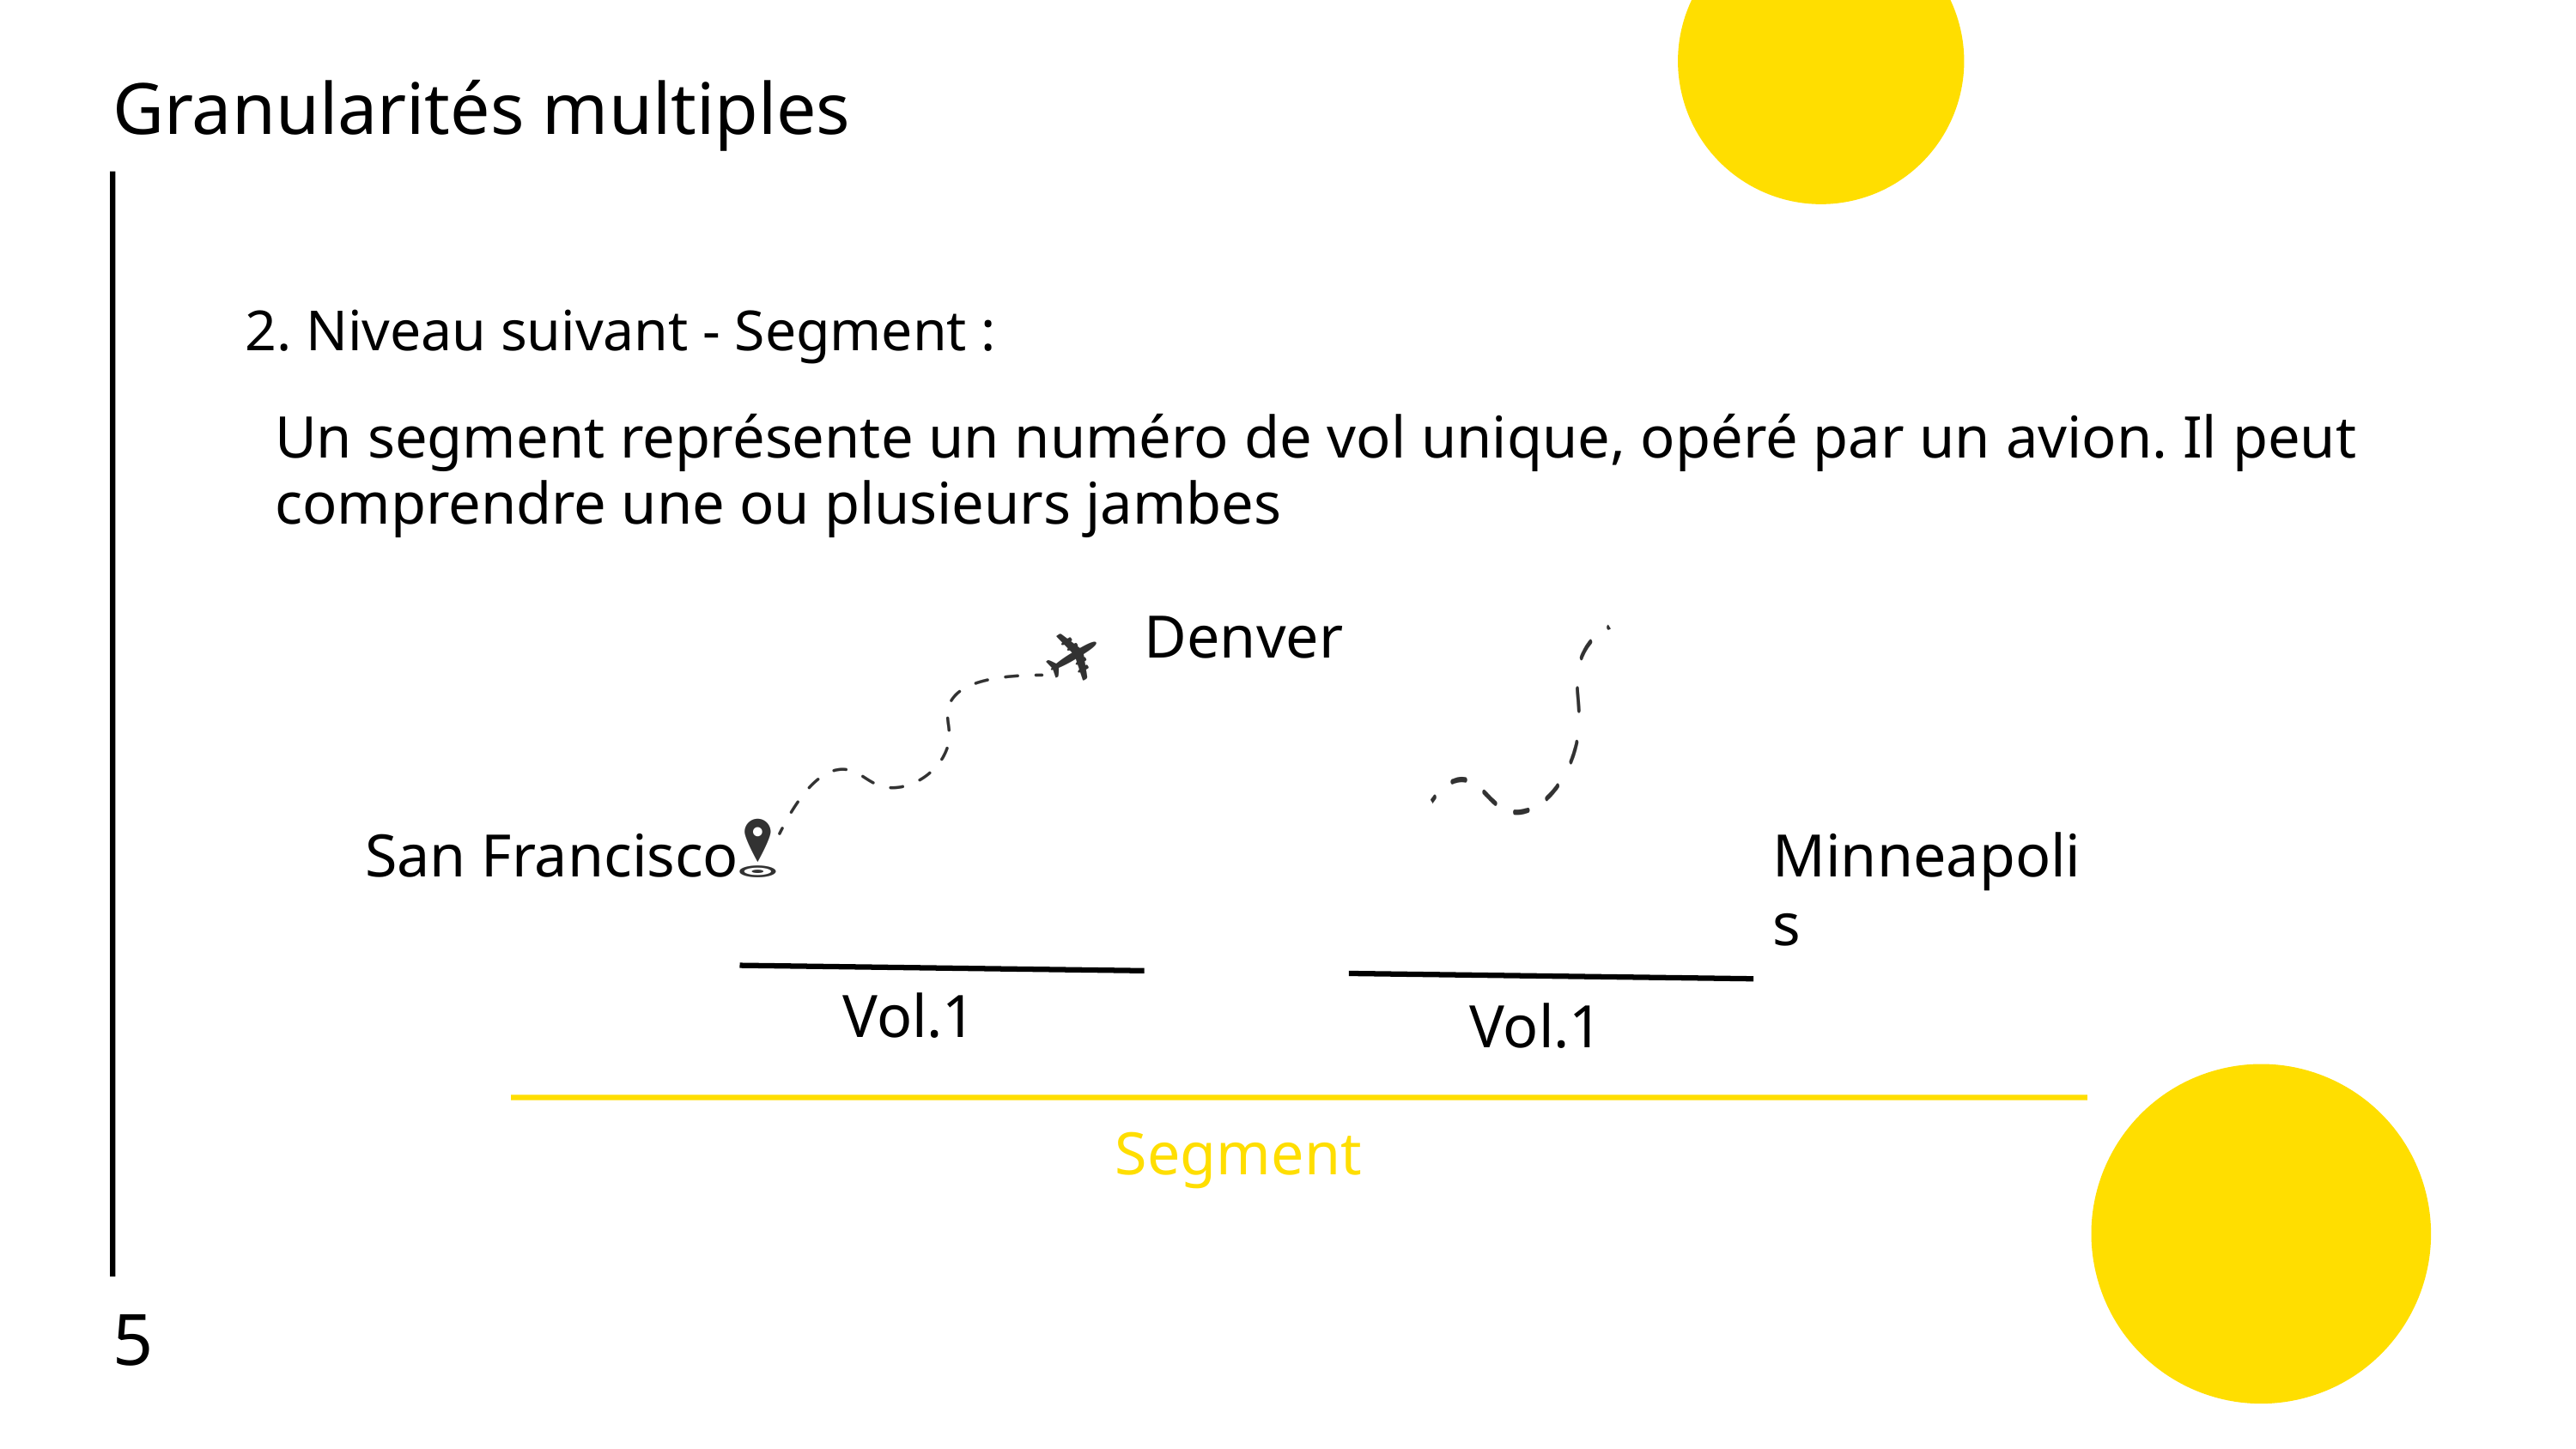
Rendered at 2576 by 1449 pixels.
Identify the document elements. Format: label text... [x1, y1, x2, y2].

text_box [1677, 0, 1965, 205]
text_box Granularités multiples [112, 49, 1187, 149]
text_box San Francisco [364, 821, 740, 889]
text_box 5 [112, 1280, 279, 1380]
text_box Segment [1051, 1119, 1426, 1187]
text_box [739, 634, 1097, 877]
text_box Minneapolis [1772, 821, 2087, 957]
text_box Denver [1144, 601, 1349, 670]
text_box Vol.1 [1348, 991, 1724, 1060]
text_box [2091, 1064, 2432, 1404]
text_box 2. Niveau suivant - Segment : [245, 284, 1340, 362]
text_box [1348, 539, 1742, 971]
text_box Un segment représente un numéro de vol unique, opéré par un avion. Il peut comprendre une ou plusieurs jambes [275, 403, 2358, 536]
text_box Vol.1 [721, 981, 1097, 1050]
